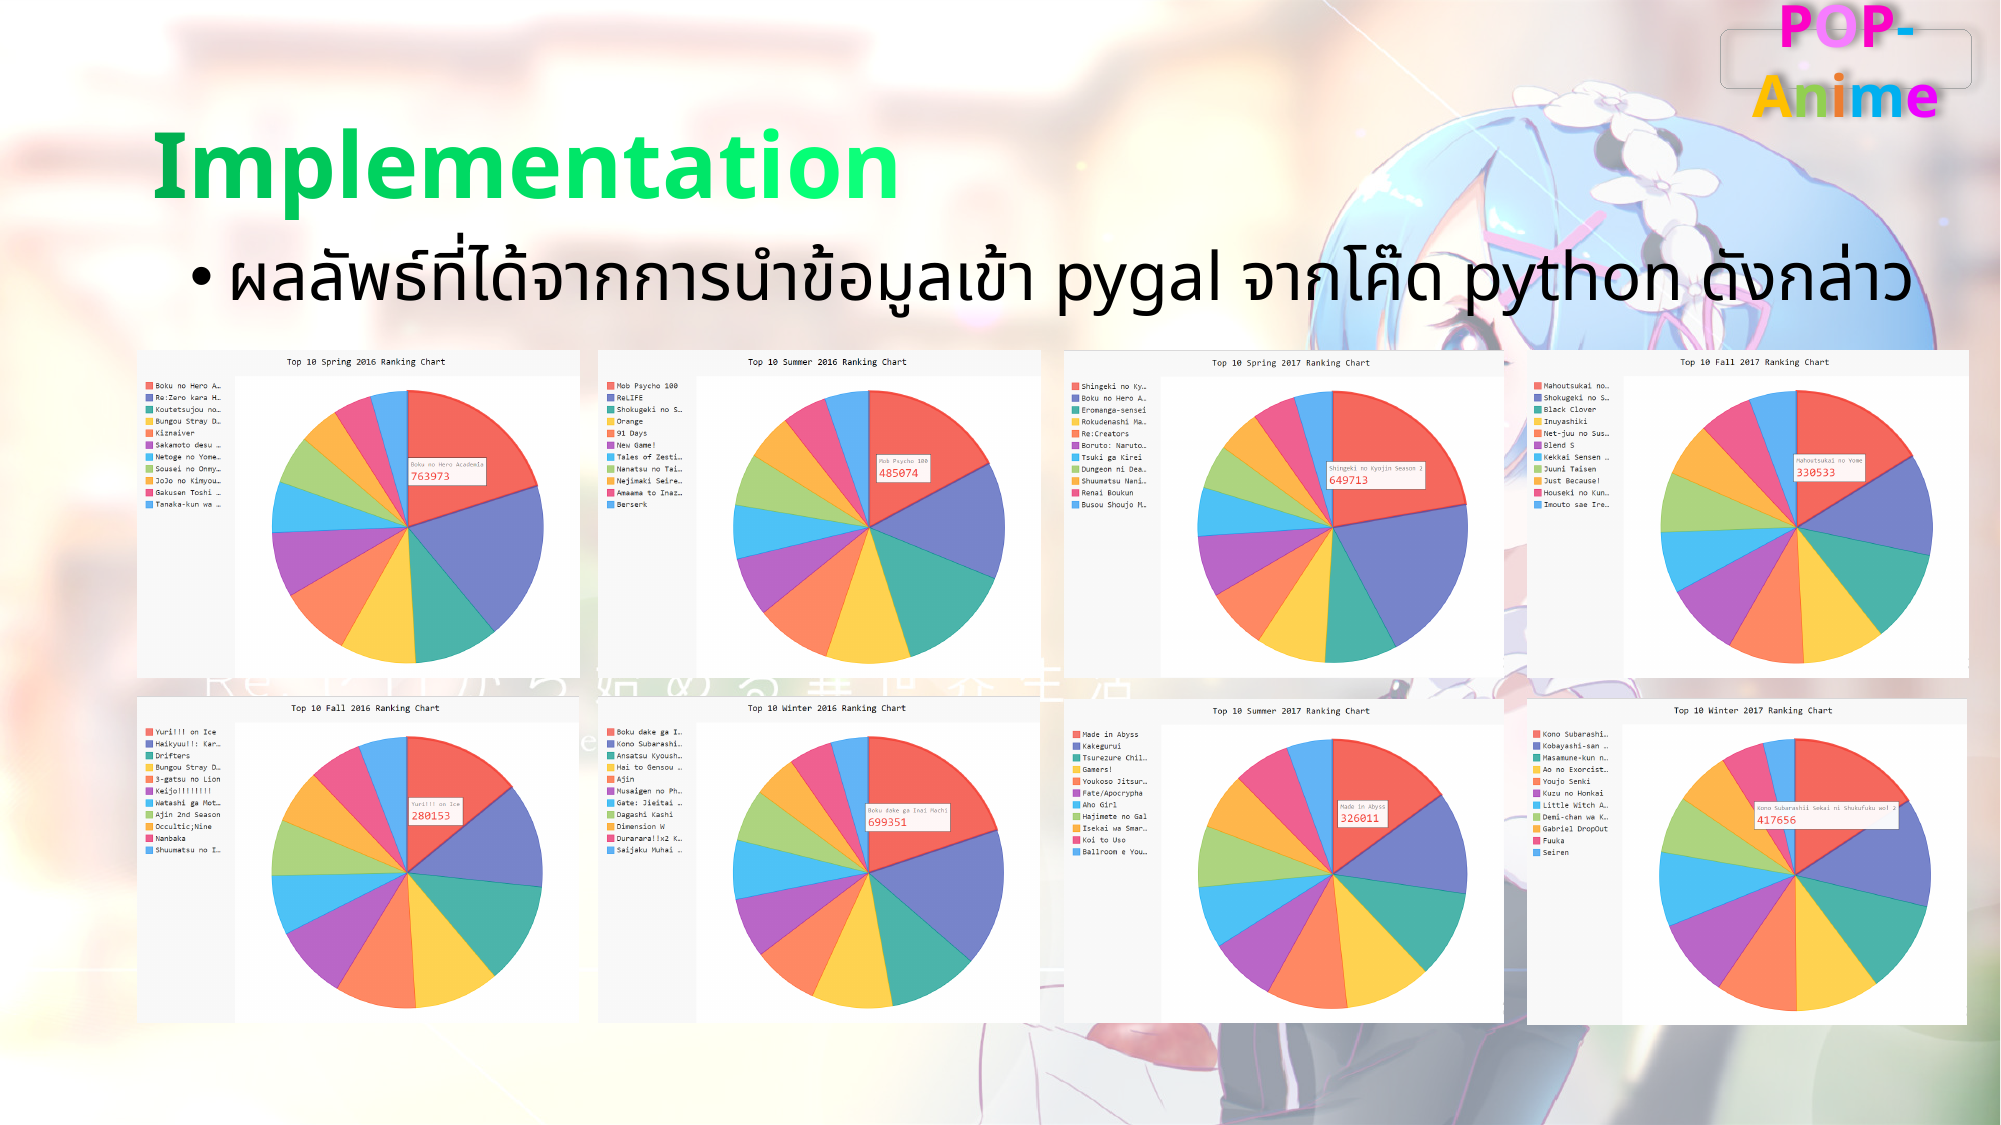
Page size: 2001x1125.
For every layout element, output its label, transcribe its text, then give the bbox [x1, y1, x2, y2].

title Implementation [137, 59, 1863, 278]
text_box POP-Anime [1720, 29, 1972, 89]
list ผลลัพธ์ที่ได้จากการนำข้อมูลเข้า pygal จากโค๊ด python ดังกล่าว [174, 235, 1943, 950]
picture [0, 0, 2001, 1125]
